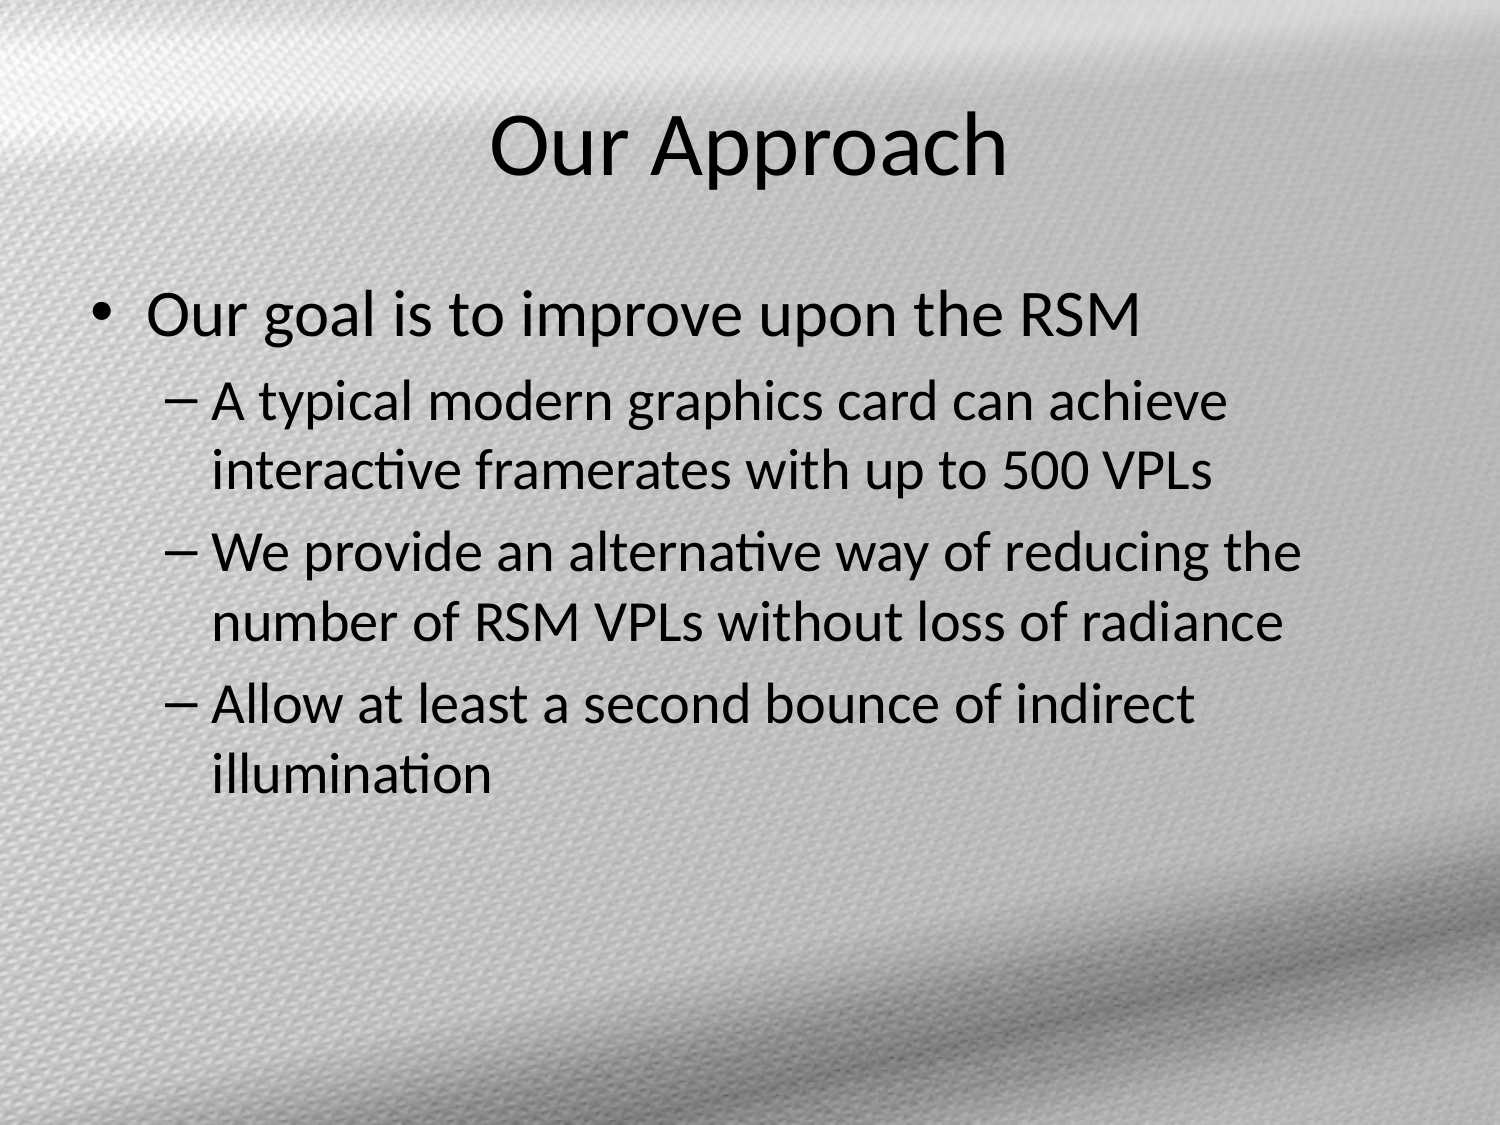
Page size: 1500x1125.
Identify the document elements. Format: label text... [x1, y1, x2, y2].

list Our goal is to improve upon the RSM A typical modern graphics card can achieve interactive framerates with up to 500 VPLs We provide an alternative way of reducing the number of RSM VPLs without loss of radiance Allow at least a second bounce of indirect illumination [74, 262, 1426, 1006]
title Our Approach [74, 44, 1426, 233]
picture [0, 0, 1500, 1125]
